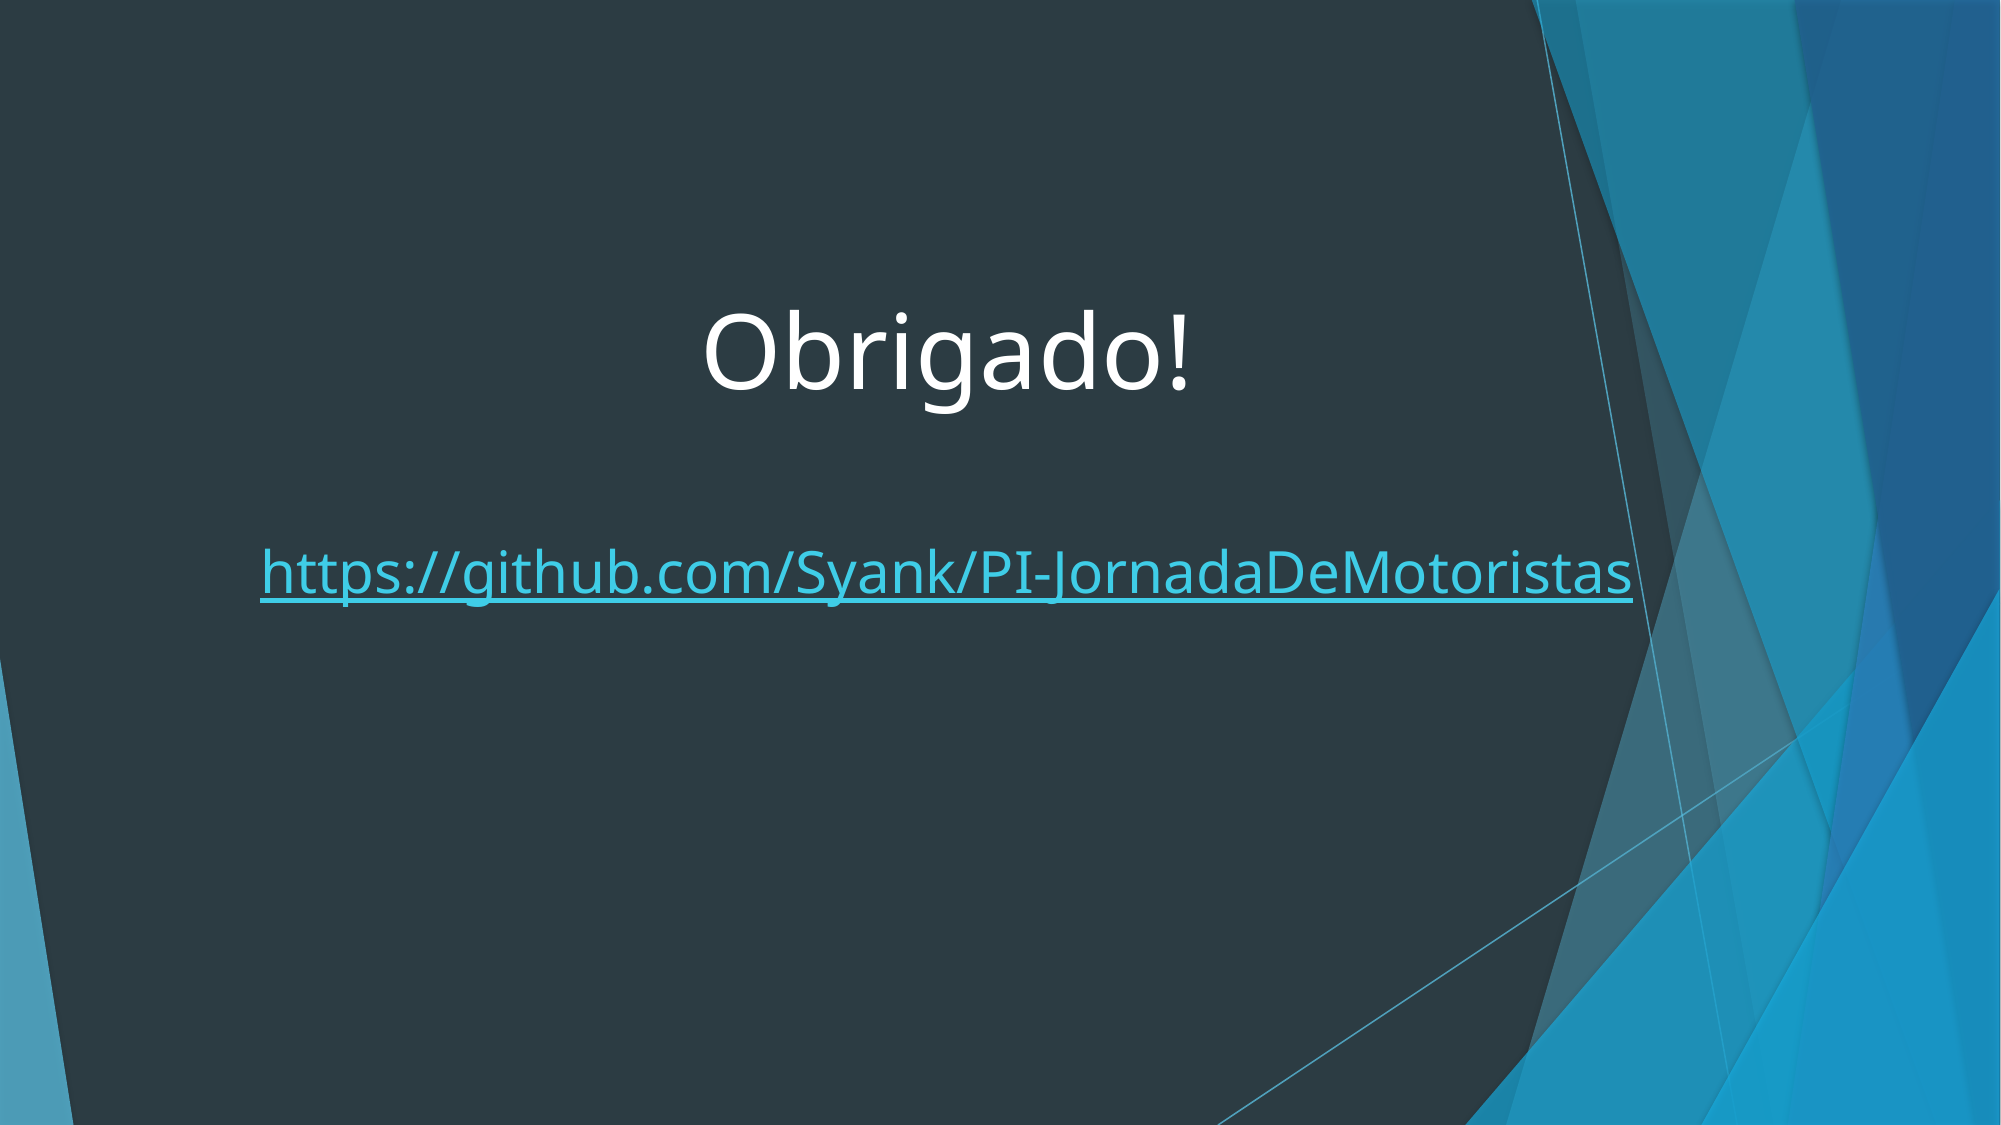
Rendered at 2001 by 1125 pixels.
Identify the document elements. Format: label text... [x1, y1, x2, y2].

text_box Obrigado! https://github.com/Syank/PI-JornadaDeMotoristas [0, 278, 1937, 693]
